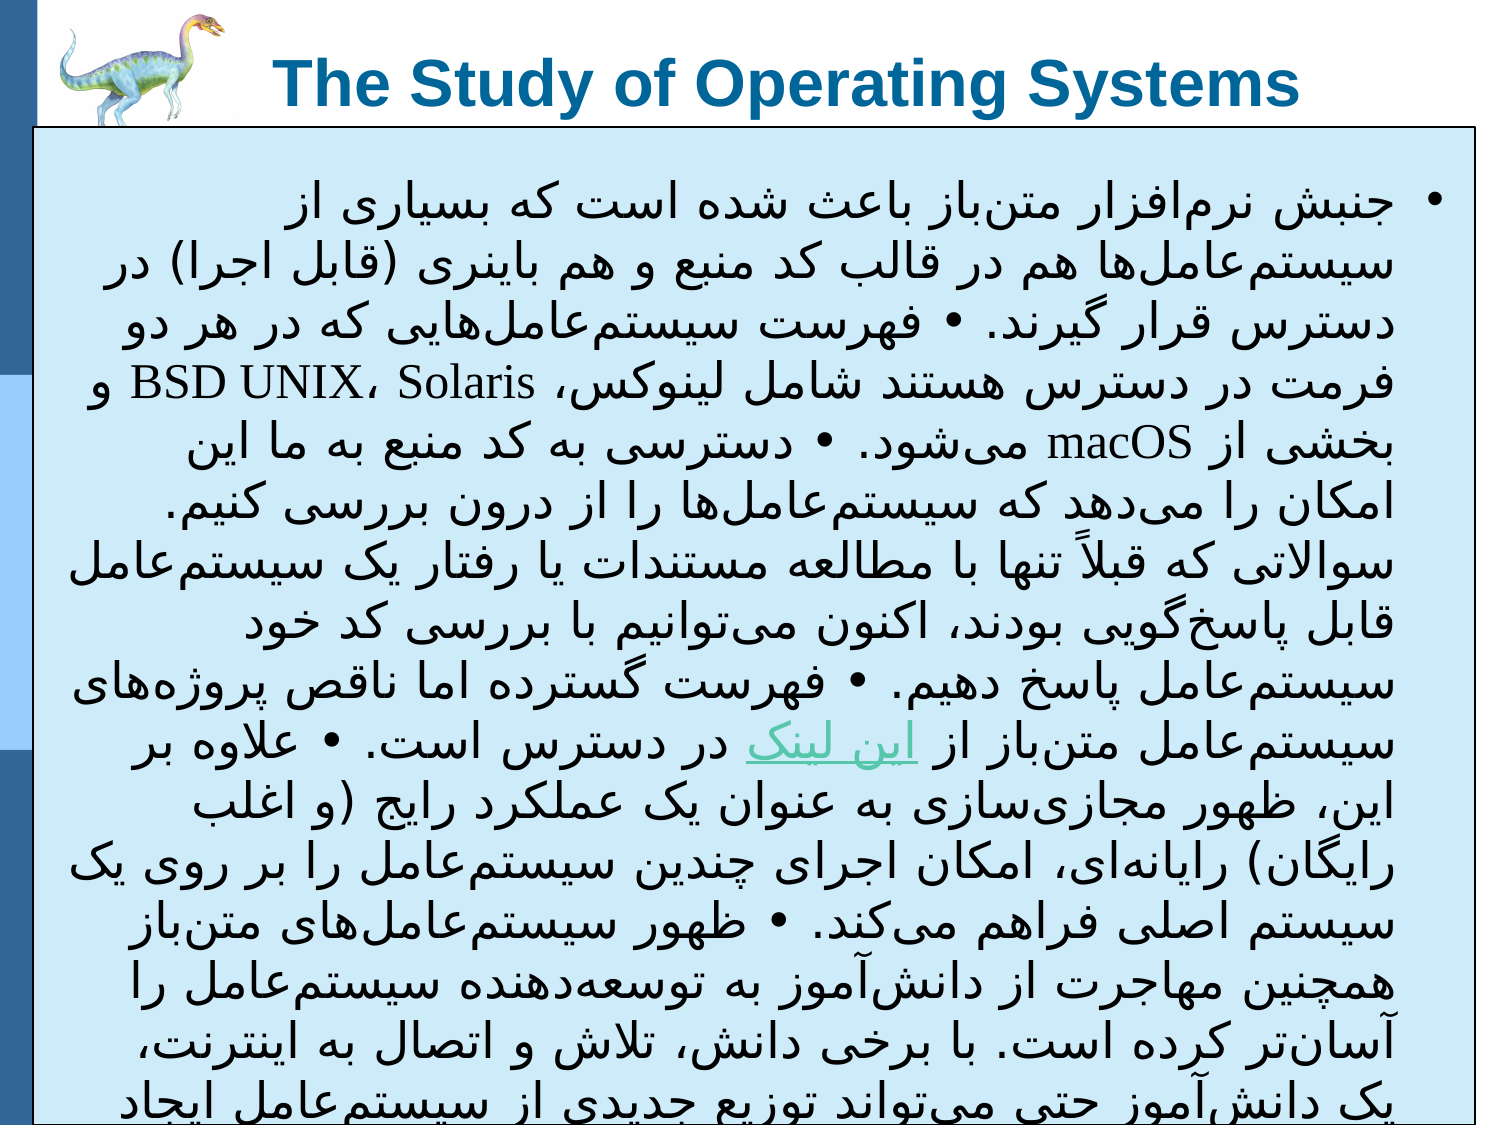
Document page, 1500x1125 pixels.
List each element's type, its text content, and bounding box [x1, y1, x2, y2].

text_box جنبش نرم‌افزار متن‌باز باعث شده است که بسیاری از سیستم‌عامل‌ها هم در قالب کد منبع و هم باینری (قابل اجرا) در دسترس قرار گیرند. • فهرست سیستم‌عامل‌هایی که در هر دو فرمت در دسترس هستند شامل لینوکس، BSD UNIX، Solaris و بخشی از macOS می‌شود. • دسترسی به کد منبع به ما این امکان را می‌دهد که سیستم‌عامل‌ها را از درون بررسی کنیم. سوالاتی که قبلاً تنها با مطالعه مستندات یا رفتار یک سیستم‌عامل قابل پاسخ‌گویی بودند، اکنون می‌توانیم با بررسی کد خود سیستم‌عامل پاسخ دهیم. • فهرست گسترده اما ناقص پروژه‌های سیستم‌عامل متن‌باز از این لینک در دسترس است. • علاوه بر این، ظهور مجازی‌سازی به عنوان یک عملکرد رایج (و اغلب رایگان) رایانه‌ای، امکان اجرای چندین سیستم‌عامل را بر روی یک سیستم اصلی فراهم می‌کند. • ظهور سیستم‌عامل‌های متن‌باز همچنین مهاجرت از دانش‌آموز به توسعه‌دهنده سیستم‌عامل را آسان‌تر کرده است. با برخی دانش، تلاش و اتصال به اینترنت، یک دانش‌آموز حتی می‌تواند توزیع جدیدی از سیستم‌عامل ایجاد کند. [48, 160, 1459, 1125]
title The Study of Operating Systems [169, 32, 1406, 127]
picture [46, 0, 243, 127]
text_box [33, 127, 1476, 1125]
